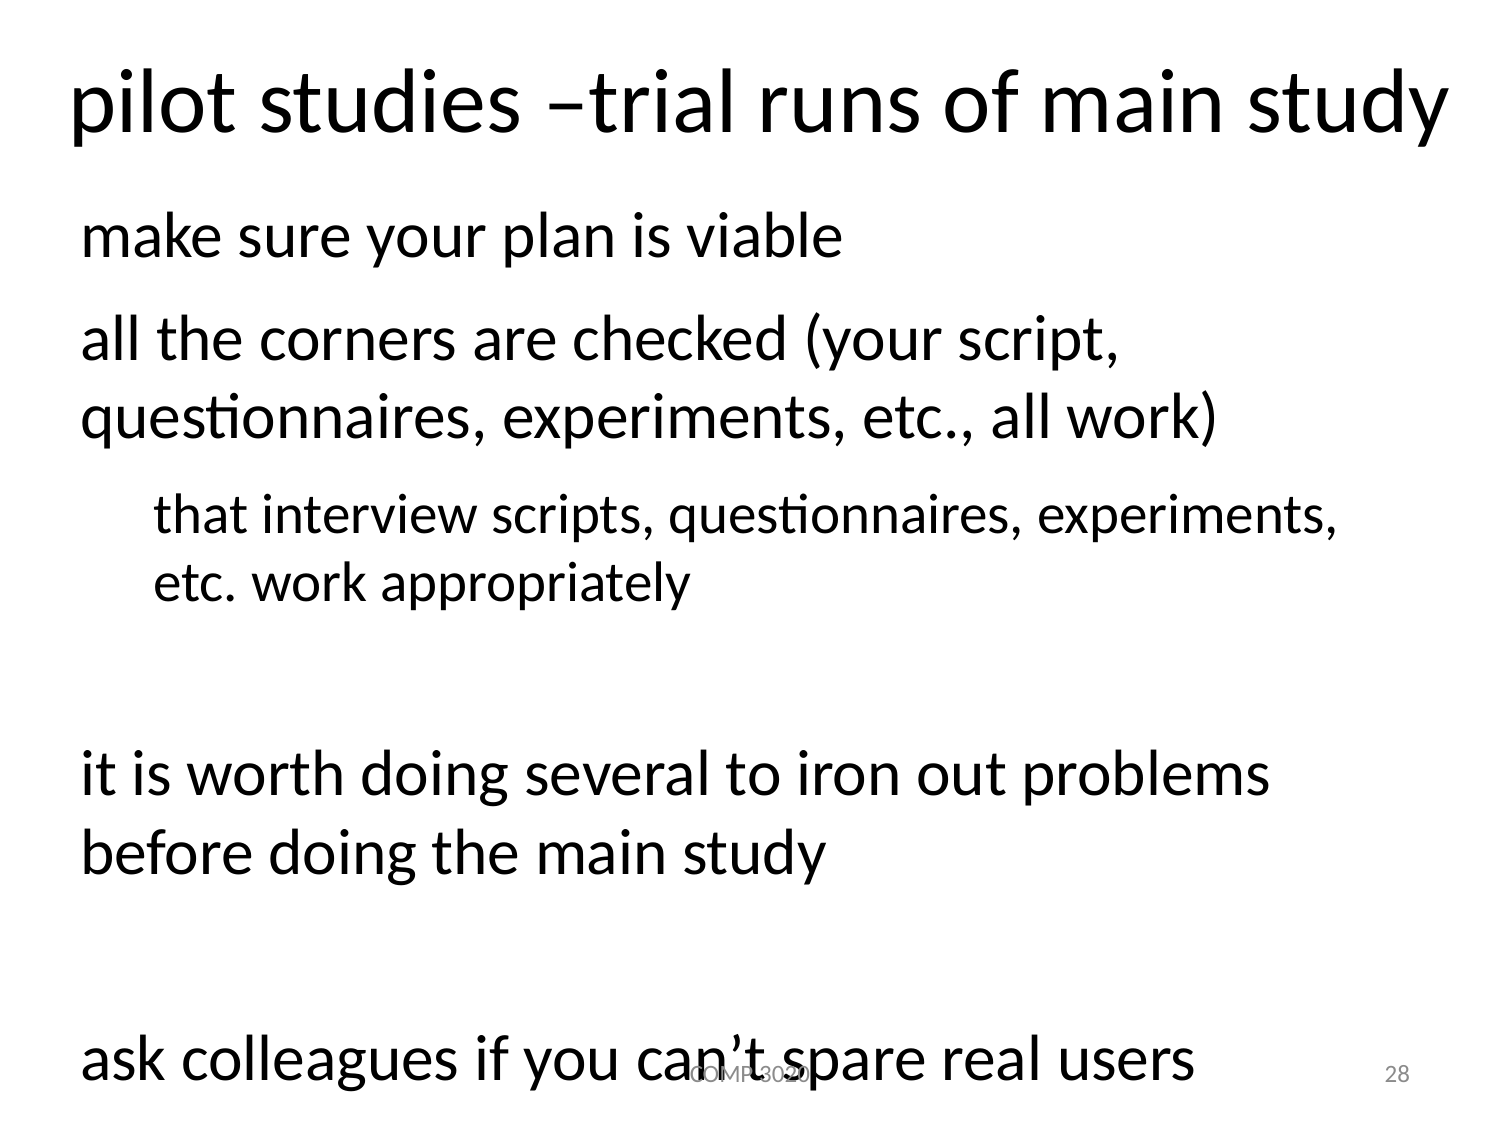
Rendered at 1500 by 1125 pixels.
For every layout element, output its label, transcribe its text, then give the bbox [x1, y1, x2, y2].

title pilot studies –trial runs of main study [53, 19, 1483, 173]
list make sure your plan is viable all the corners are checked (your script, questionnaires, experiments, etc., all work) that interview scripts, questionnaires, experiments, etc. work appropriately it is worth doing several to iron out problems before doing the main study ask colleagues if you can’t spare real users [64, 184, 1425, 1103]
footer COMP 3020 [512, 1042, 988, 1103]
slide_number 28 [1074, 1042, 1425, 1103]
